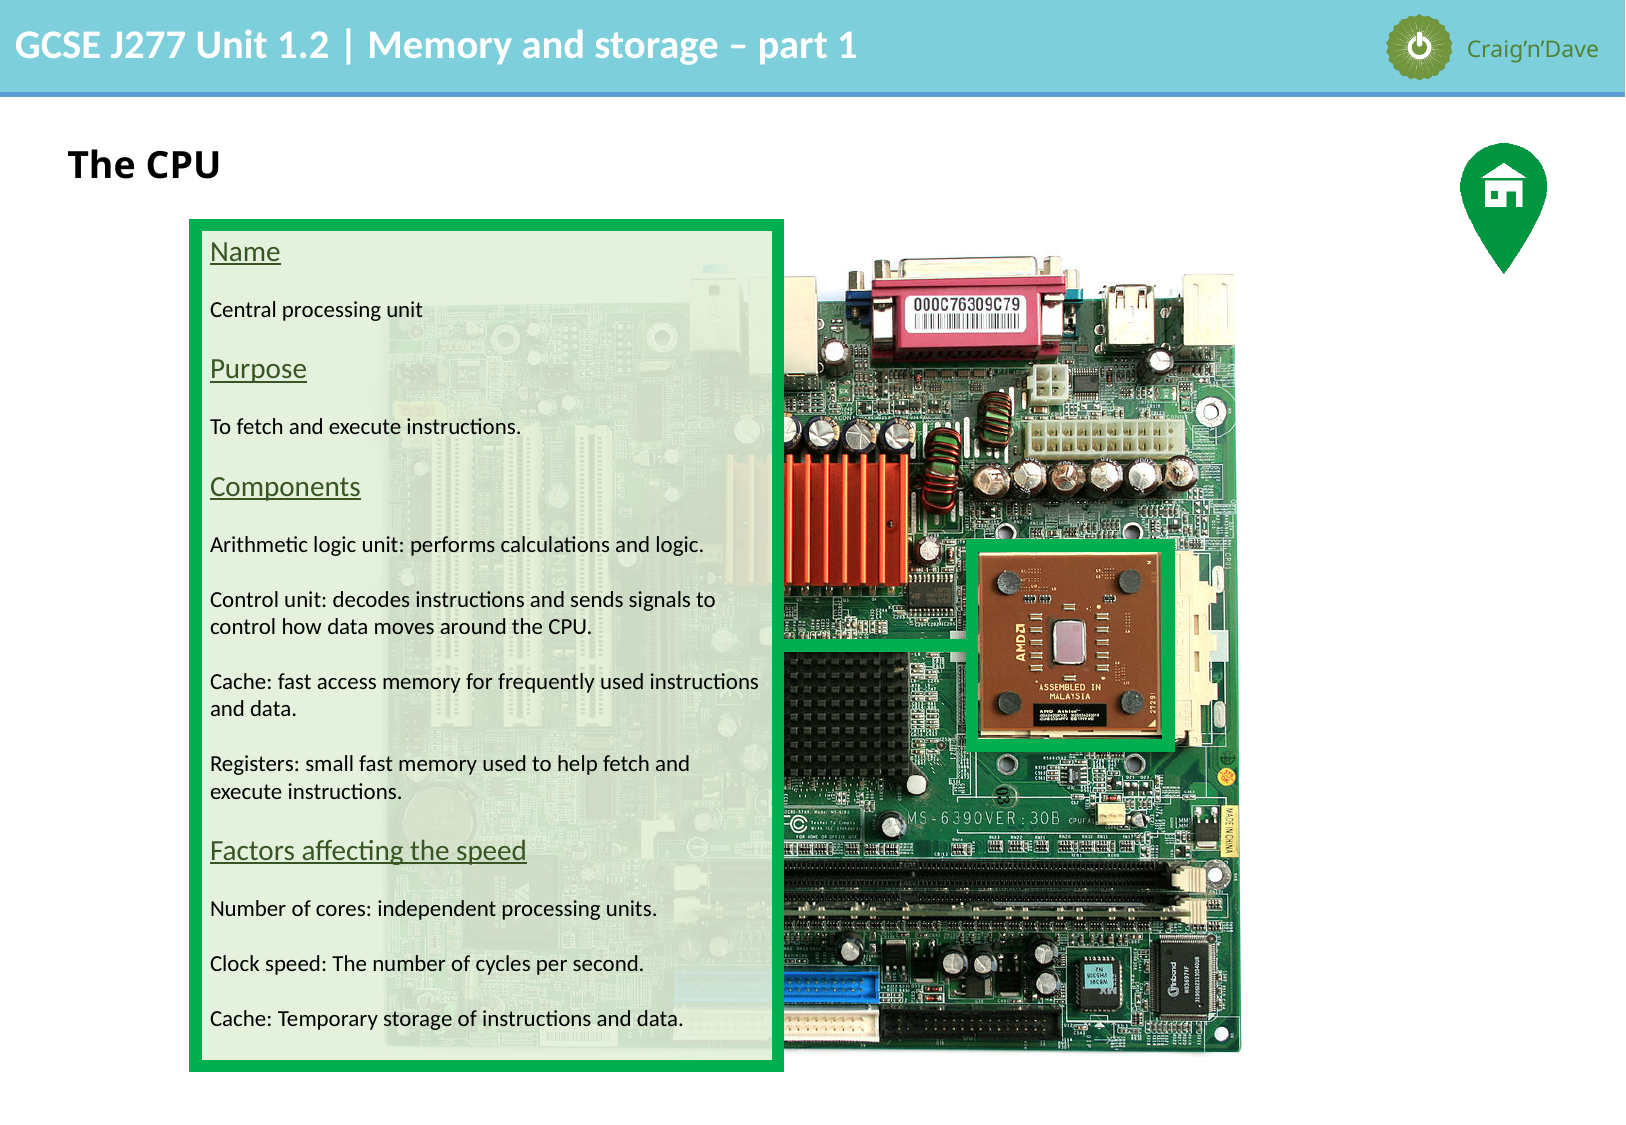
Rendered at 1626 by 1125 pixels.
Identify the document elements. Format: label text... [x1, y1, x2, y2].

text_box Name Central processing unit Purpose To fetch and execute instructions. Components Arithmetic logic unit: performs calculations and logic. Control unit: decodes instructions and sends signals to control how data moves around the CPU. Cache: fast access memory for frequently used instructions and data. Registers: small fast memory used to help fetch and execute instructions. Factors affecting the speed Number of cores: independent processing units. Clock speed: The number of cycles per second. Cache: Temporary storage of instructions and data. [194, 224, 779, 1067]
title The CPU [52, 124, 1568, 209]
picture [1460, 143, 1547, 274]
picture [1384, 12, 1454, 82]
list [365, 237, 1255, 1069]
